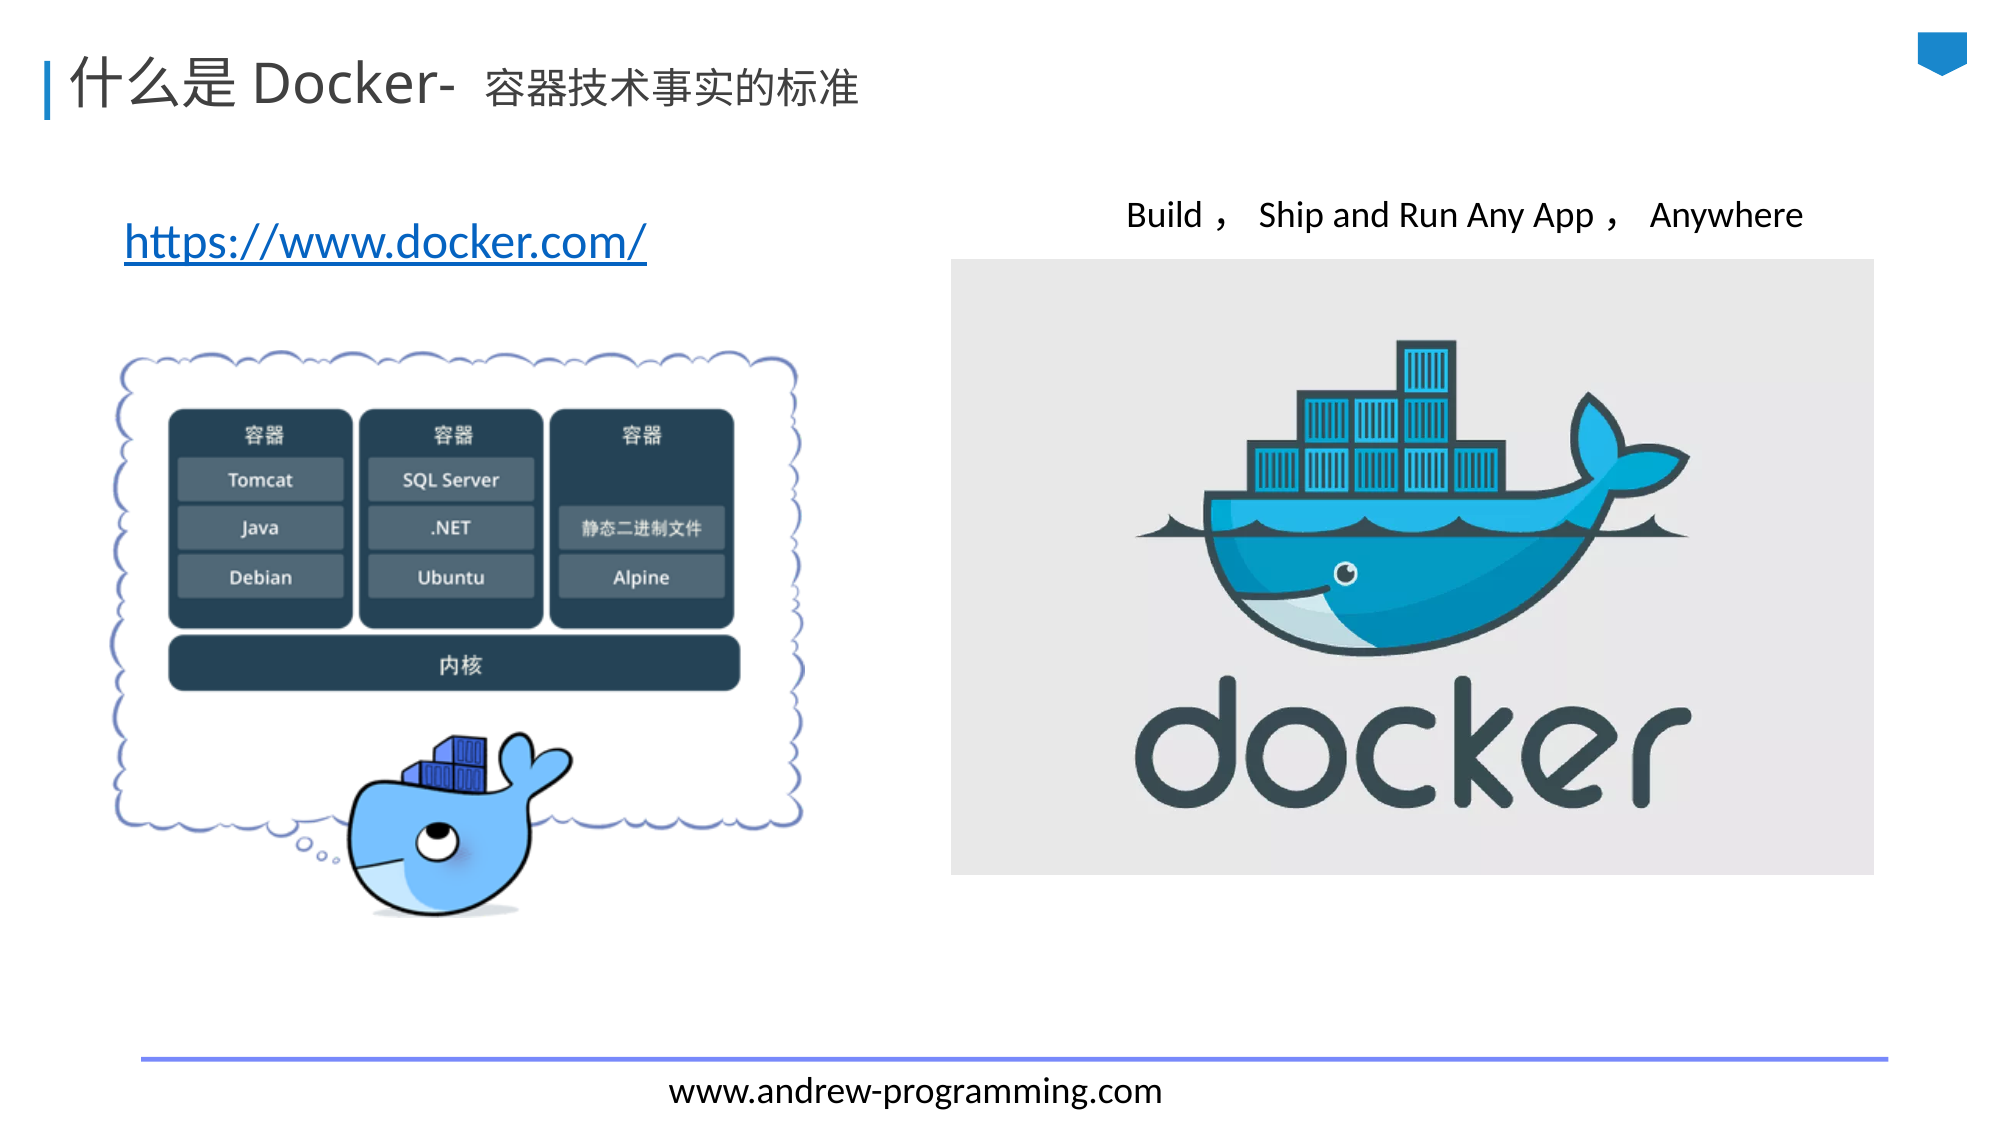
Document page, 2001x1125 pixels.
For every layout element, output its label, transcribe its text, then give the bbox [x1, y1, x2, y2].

picture [109, 350, 805, 918]
text_box Build，Ship and Run Any App，Anywhere [1111, 182, 1819, 243]
text_box www.andrew-programming.com [654, 1059, 1179, 1119]
text_box https://www.docker.com/ [109, 201, 843, 277]
picture [951, 259, 1874, 875]
title 什么是Docker- 容器技术事实的标准 [53, 72, 1779, 166]
